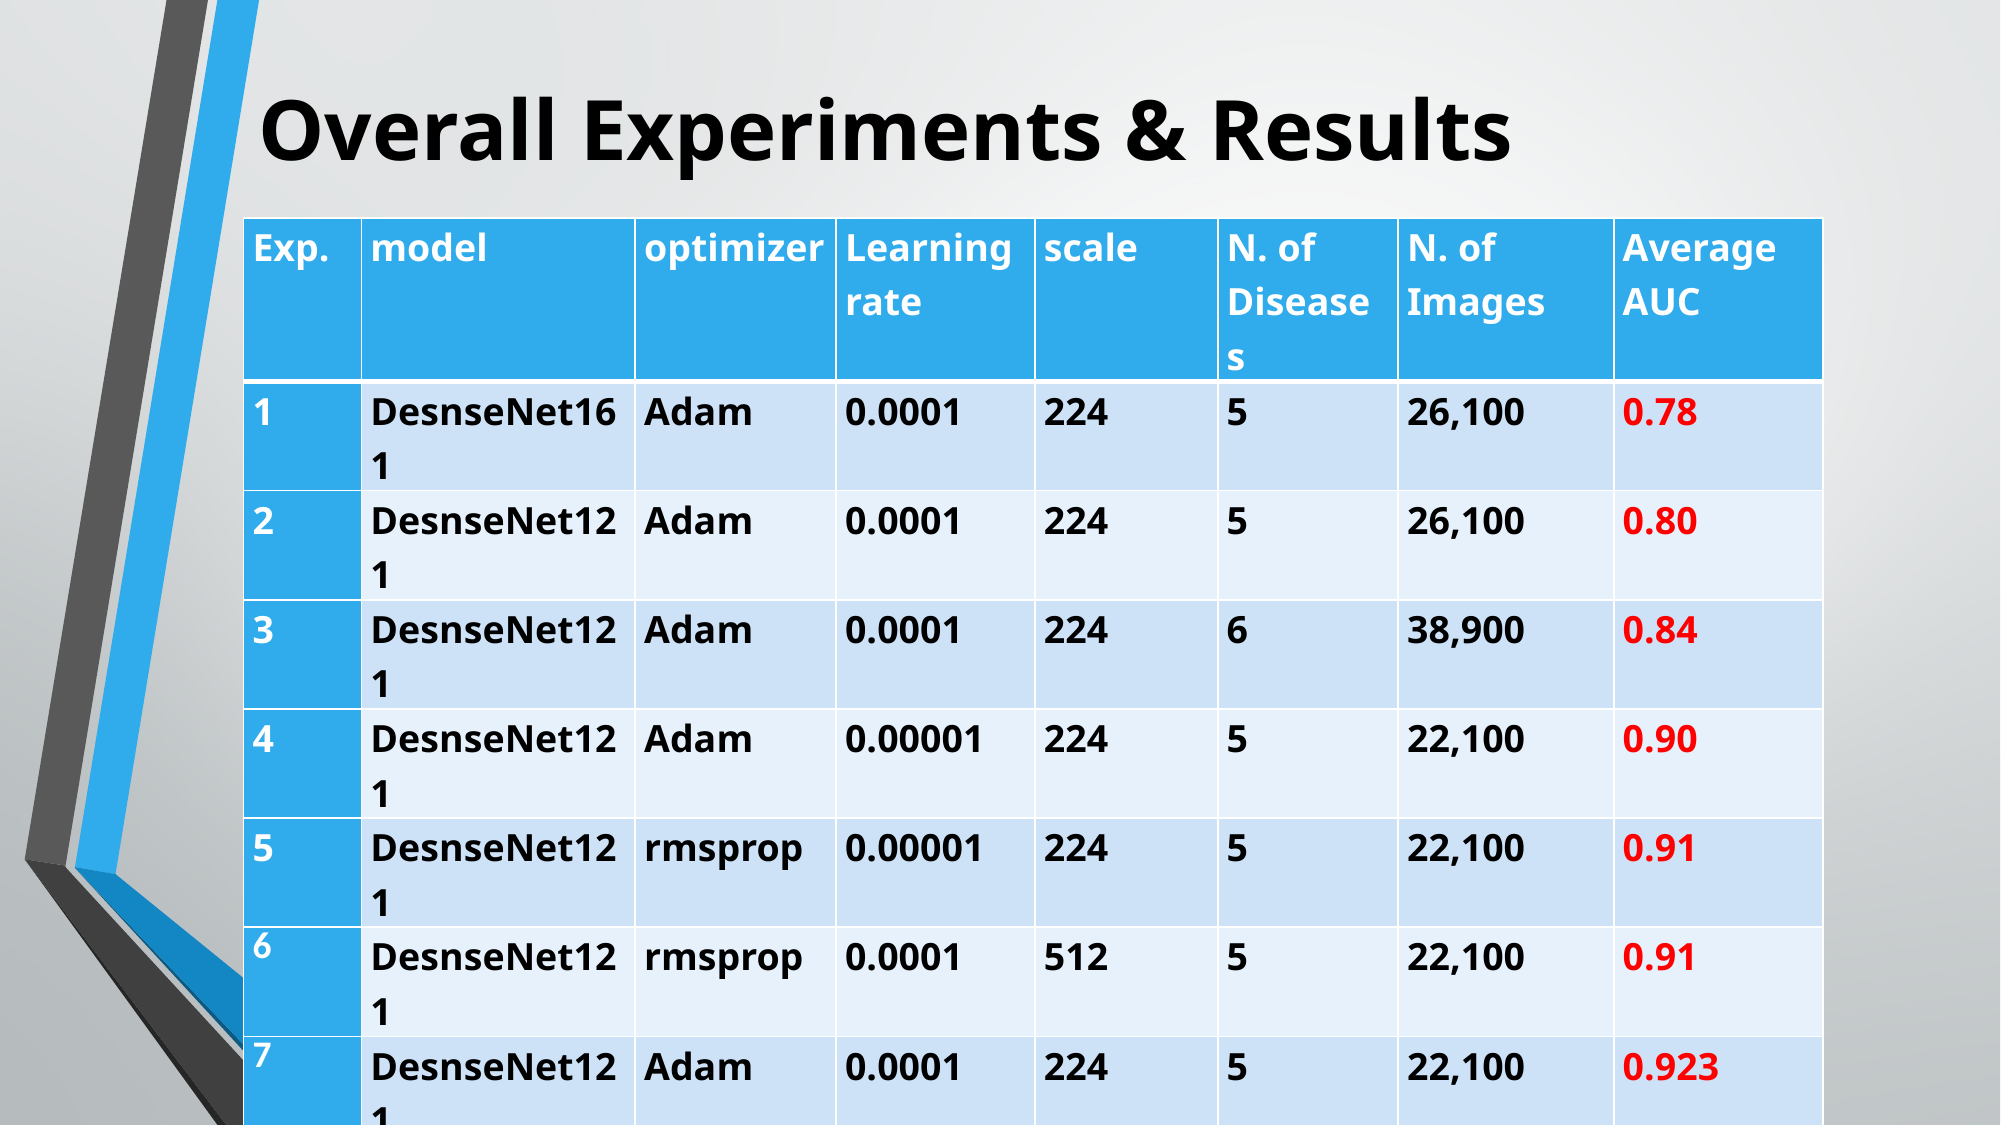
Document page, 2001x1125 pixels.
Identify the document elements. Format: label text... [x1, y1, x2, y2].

table_cell DesnseNet161 [362, 384, 634, 490]
title Overall Experiments & Results [243, 57, 1887, 197]
table_cell 0.0001 [837, 1037, 1034, 1125]
table_cell 5 [1219, 384, 1397, 490]
table_header model [362, 219, 634, 379]
table_cell 0.80 [1615, 491, 1822, 599]
table_cell Adam [636, 1037, 835, 1125]
table_cell Adam [636, 601, 835, 708]
table_cell 0.91 [1615, 819, 1822, 926]
table_cell rmsprop [636, 819, 835, 926]
table_cell 0.0001 [837, 384, 1034, 490]
table_cell DesnseNet121 [362, 491, 634, 599]
table_header scale [1036, 219, 1217, 379]
table_cell DesnseNet121 [362, 928, 634, 1036]
table_cell 6 [1219, 601, 1397, 708]
table_cell 224 [1036, 601, 1217, 708]
table_cell Adam [636, 710, 835, 817]
table_cell 5 [1219, 710, 1397, 817]
table_cell 3 [244, 601, 361, 708]
table_cell 0.78 [1615, 384, 1822, 490]
table_cell 5 [244, 819, 361, 926]
table_cell 5 [1219, 491, 1397, 599]
table_cell 5 [1219, 819, 1397, 926]
table_cell 0.923 [1615, 1037, 1822, 1125]
table_cell 224 [1036, 819, 1217, 926]
table_cell rmsprop [636, 928, 835, 1036]
table_cell DesnseNet121 [362, 819, 634, 926]
table_cell 0.0001 [837, 601, 1034, 708]
table_cell 0.0001 [837, 491, 1034, 599]
table_cell 0.91 [1615, 928, 1822, 1036]
table_header Learning rate [837, 219, 1034, 379]
table_cell 7 [244, 1037, 361, 1125]
table_header Exp. [244, 219, 361, 379]
table_cell 0.84 [1615, 601, 1822, 708]
table_cell 224 [1036, 491, 1217, 599]
table_cell 26,100 [1399, 491, 1613, 599]
table_cell 0.90 [1615, 710, 1822, 817]
table_cell 0.00001 [837, 710, 1034, 817]
table_cell DesnseNet121 [362, 1037, 634, 1125]
table_cell 224 [1036, 710, 1217, 817]
table_cell 0.0001 [837, 928, 1034, 1036]
table_cell 22,100 [1399, 1037, 1613, 1125]
table_cell 5 [1219, 928, 1397, 1036]
table_cell 5 [1219, 1037, 1397, 1125]
table_cell DesnseNet121 [362, 710, 634, 817]
table_cell 4 [244, 710, 361, 817]
table_cell Adam [636, 491, 835, 599]
table_cell 6 [244, 928, 361, 1036]
table_cell 1 [244, 384, 361, 490]
table_cell 512 [1036, 928, 1217, 1036]
table_cell 26,100 [1399, 384, 1613, 490]
table_header N. of Images [1399, 219, 1613, 379]
table_cell 2 [244, 491, 361, 599]
table_header Average AUC [1615, 219, 1822, 379]
table_cell DesnseNet121 [362, 601, 634, 708]
table_header optimizer [636, 219, 835, 379]
table_cell Adam [636, 384, 835, 490]
table_header N. of Diseases [1219, 219, 1397, 379]
table_cell 38,900 [1399, 601, 1613, 708]
table_cell 22,100 [1399, 928, 1613, 1036]
table_cell 0.00001 [837, 819, 1034, 926]
table_cell 22,100 [1399, 710, 1613, 817]
table_cell 224 [1036, 384, 1217, 490]
table_cell 22,100 [1399, 819, 1613, 926]
table_cell 224 [1036, 1037, 1217, 1125]
